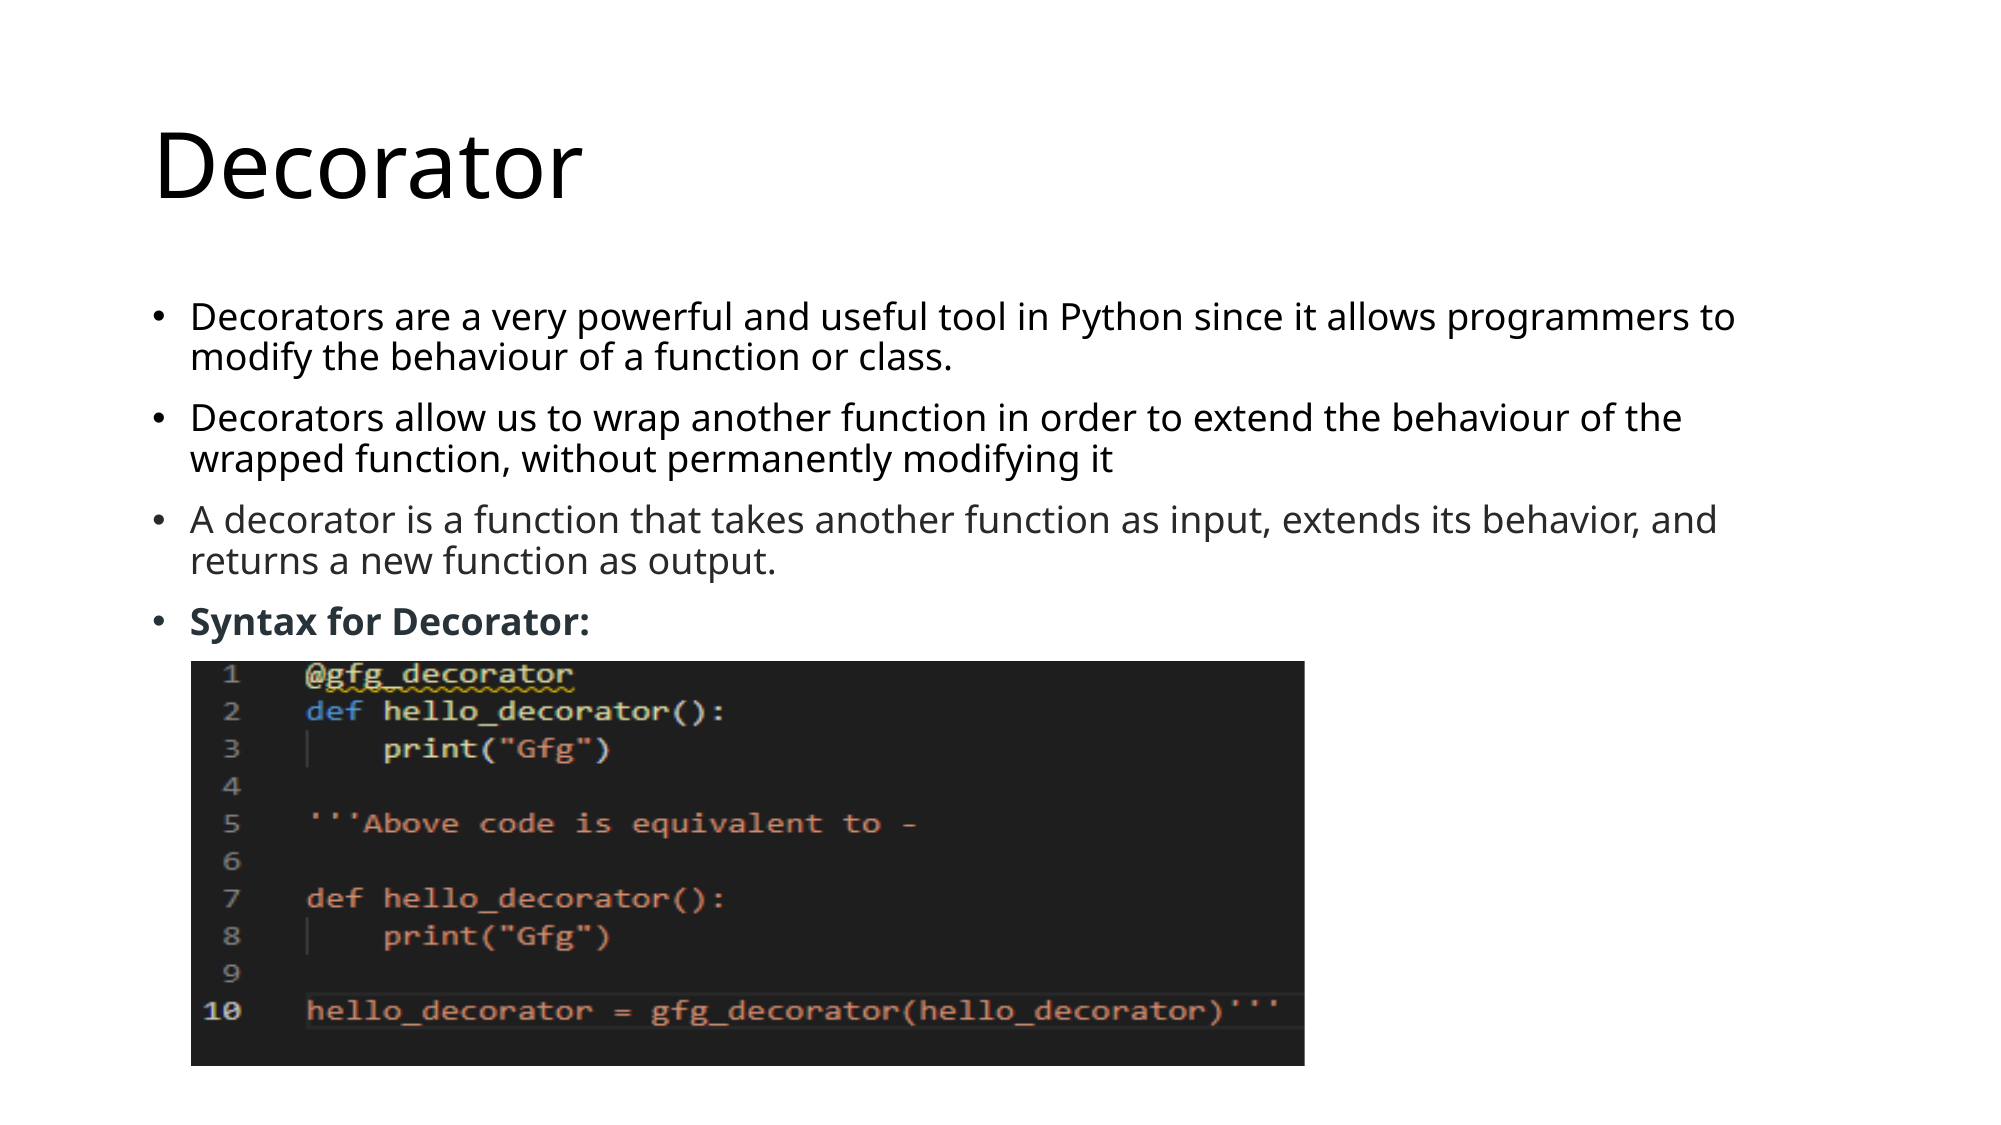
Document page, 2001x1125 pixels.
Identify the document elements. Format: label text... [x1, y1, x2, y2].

title Decorator [137, 59, 1863, 224]
list Decorators are a very powerful and useful tool in Python since it allows programmers to modify the behaviour of a function or class. Decorators allow us to wrap another function in order to extend the behaviour of the wrapped function, without permanently modifying it A decorator is a function that takes another function as input, extends its behavior, and returns a new function as output. Syntax for Decorator: [137, 224, 1863, 939]
picture [191, 661, 1305, 1066]
